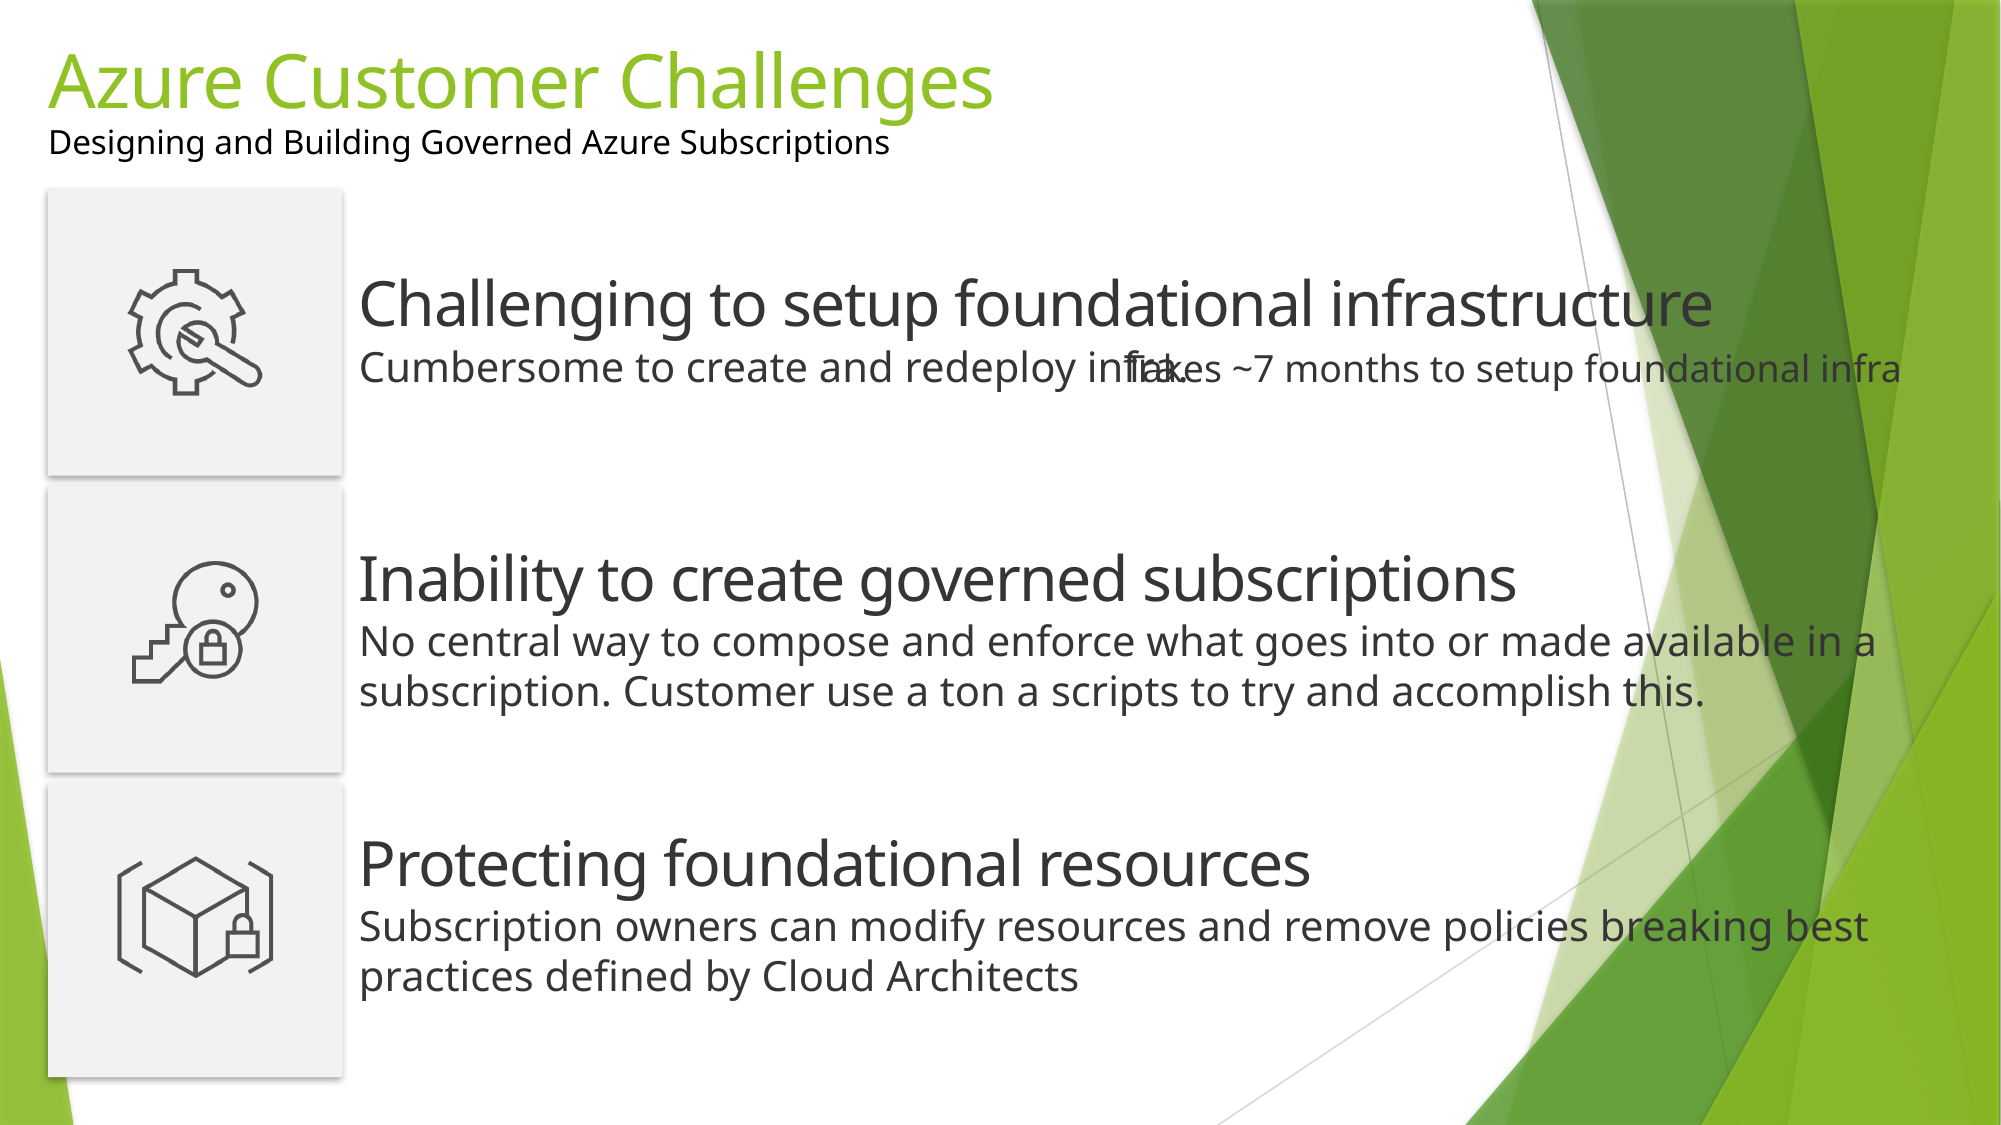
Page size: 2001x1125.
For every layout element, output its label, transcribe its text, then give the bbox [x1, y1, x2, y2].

text_box Protecting foundational resources Subscription owners can modify resources and remove policies breaking best practices defined by Cloud Architects [358, 832, 2000, 1001]
text_box Inability to create governed subscriptions No central way to compose and enforce what goes into or made available in a subscription. Customer use a ton a scripts to try and accomplish this. [358, 547, 2000, 715]
text_box Challenging to setup foundational infrastructure Cumbersome to create and redeploy infra. [358, 272, 1973, 391]
picture [100, 237, 290, 428]
text_box Designing and Building Governed Azure Subscriptions [48, 125, 1857, 162]
text_box Azure Customer Challenges [48, 33, 1856, 124]
text_box Takes ~7 months to setup foundational infra [1109, 337, 1918, 397]
text_box [47, 188, 343, 477]
picture [100, 526, 290, 717]
picture [104, 826, 286, 1008]
text_box [47, 782, 344, 1078]
text_box [47, 485, 343, 774]
